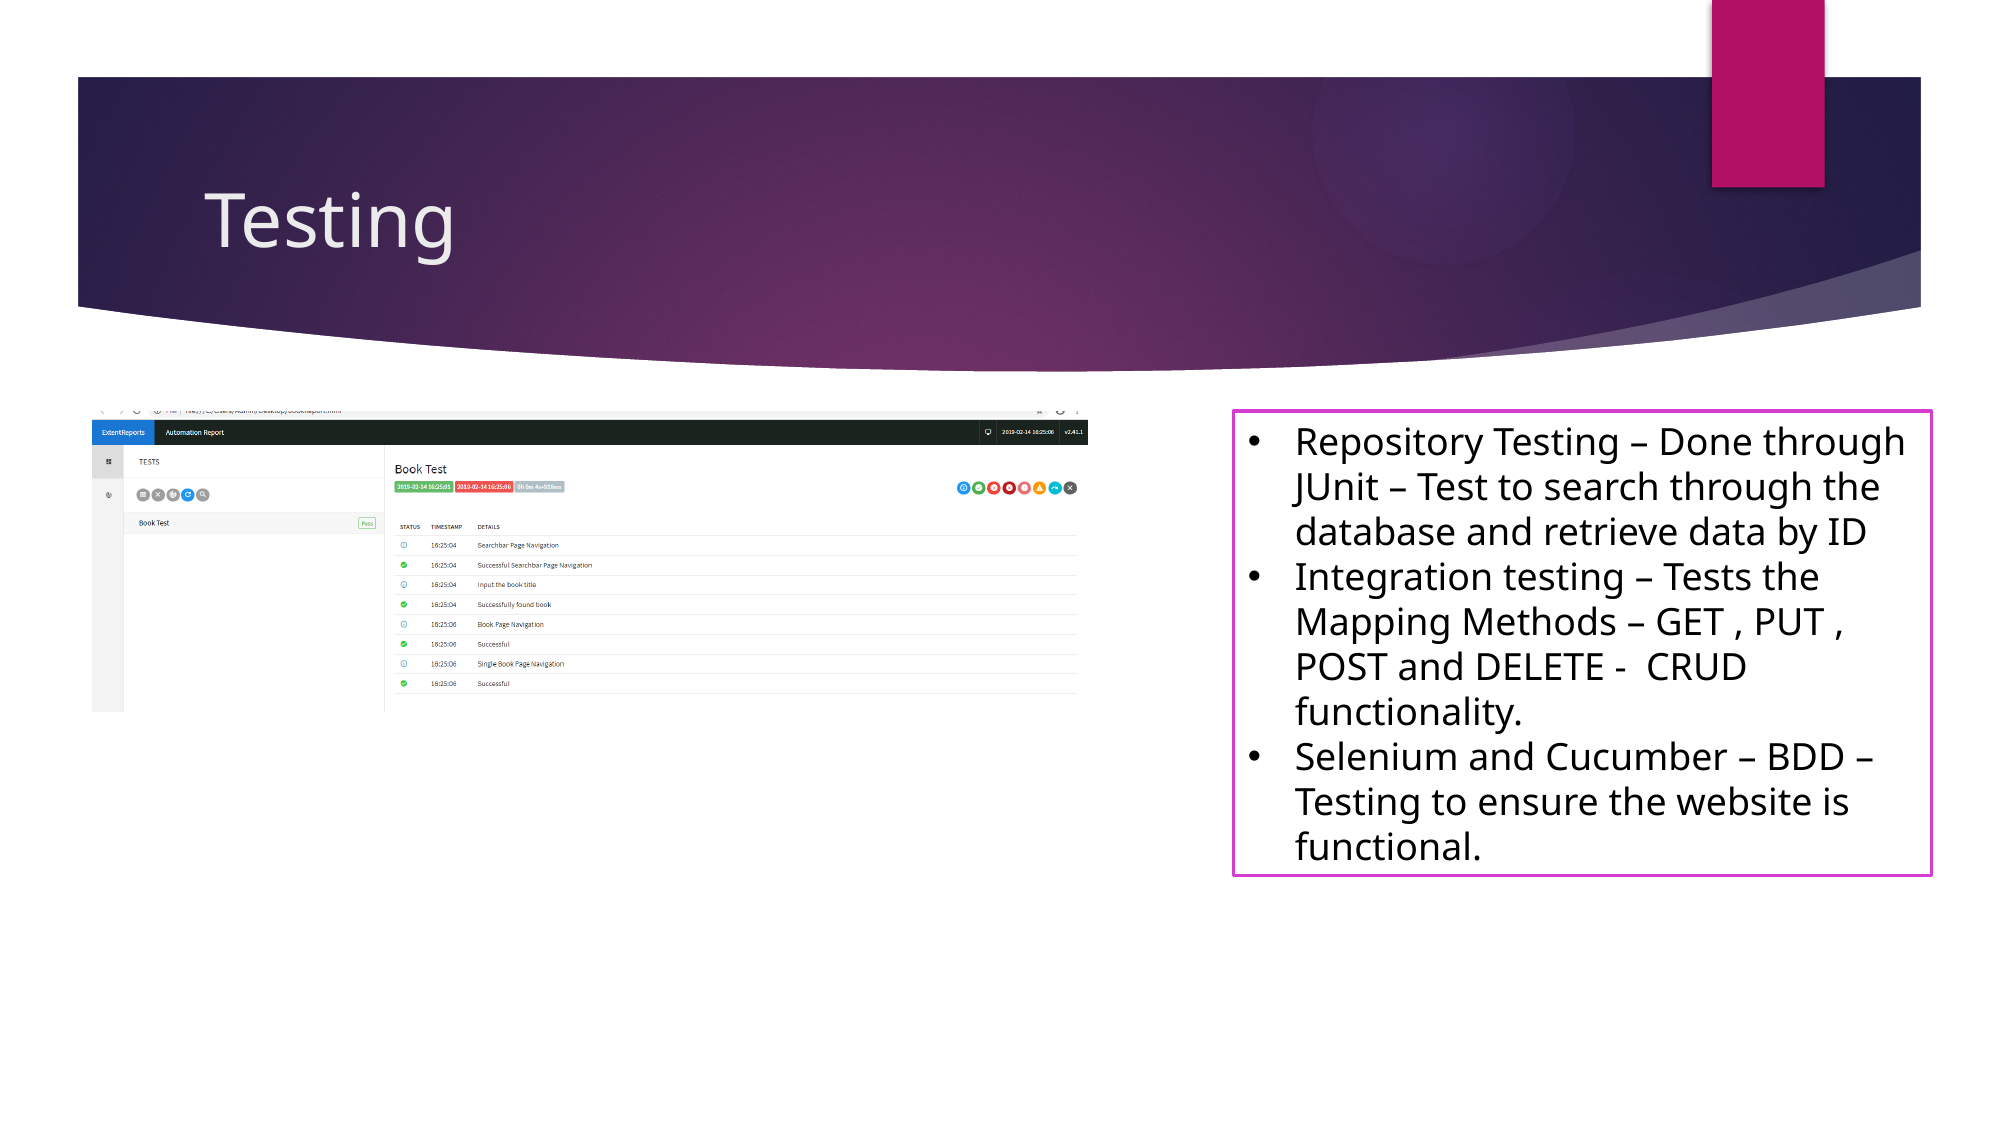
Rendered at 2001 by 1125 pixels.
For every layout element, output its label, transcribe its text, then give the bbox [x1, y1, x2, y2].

text_box Repository Testing – Done through JUnit – Test to search through the database and retrieve data by ID Integration testing – Tests the Mapping Methods – GET , PUT , POST and DELETE - CRUD functionality. Selenium and Cucumber – BDD –Testing to ensure the website is functional. [1232, 409, 1933, 877]
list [91, 410, 1089, 712]
title Testing [189, 159, 1627, 276]
